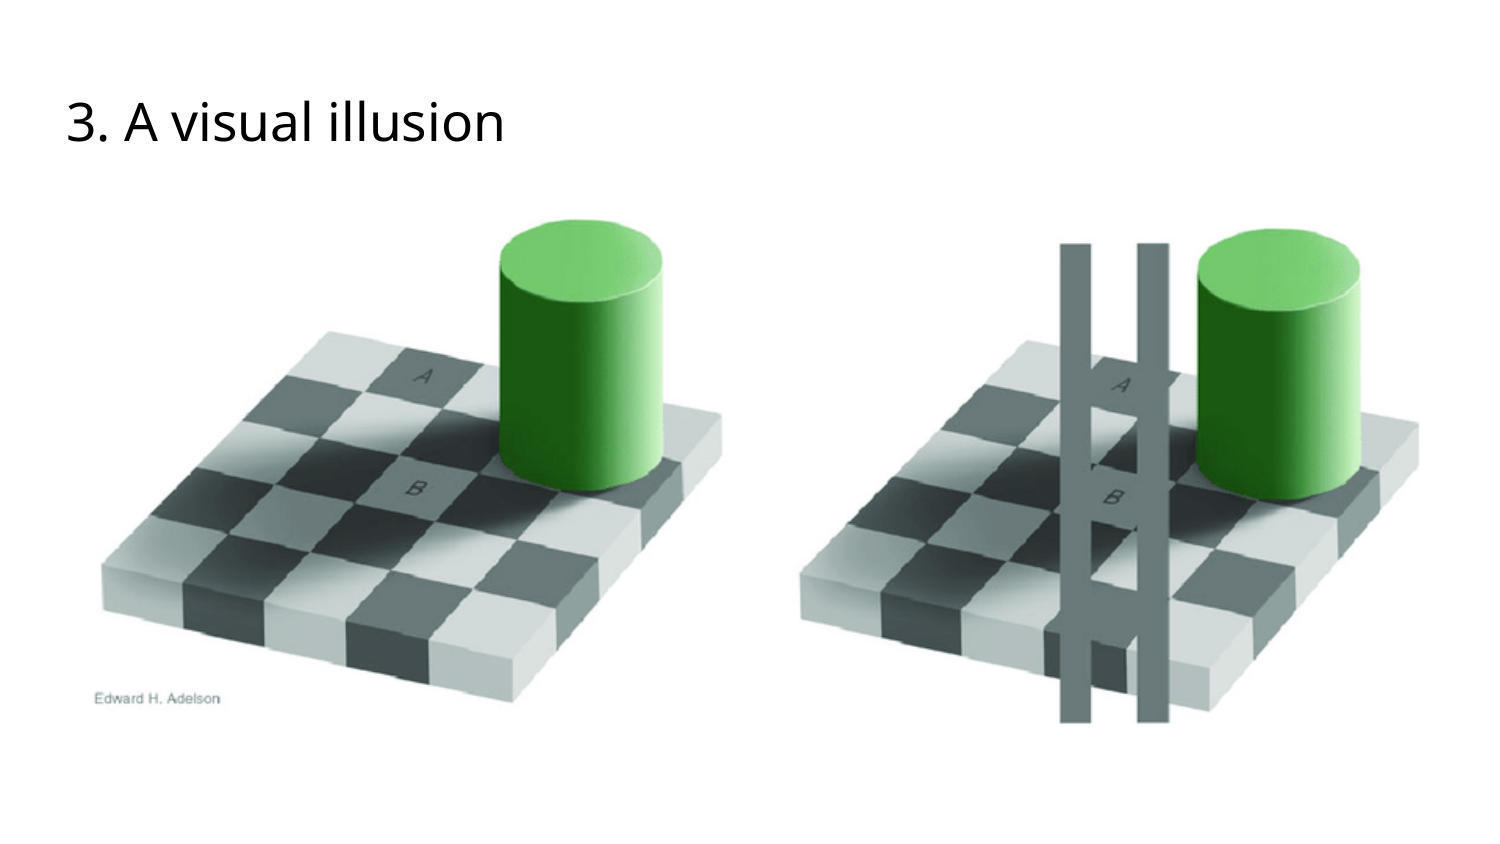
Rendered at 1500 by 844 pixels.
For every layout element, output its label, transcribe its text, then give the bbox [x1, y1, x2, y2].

title 3. A visual illusion [51, 72, 1449, 167]
picture [778, 227, 1442, 755]
picture [77, 219, 751, 747]
